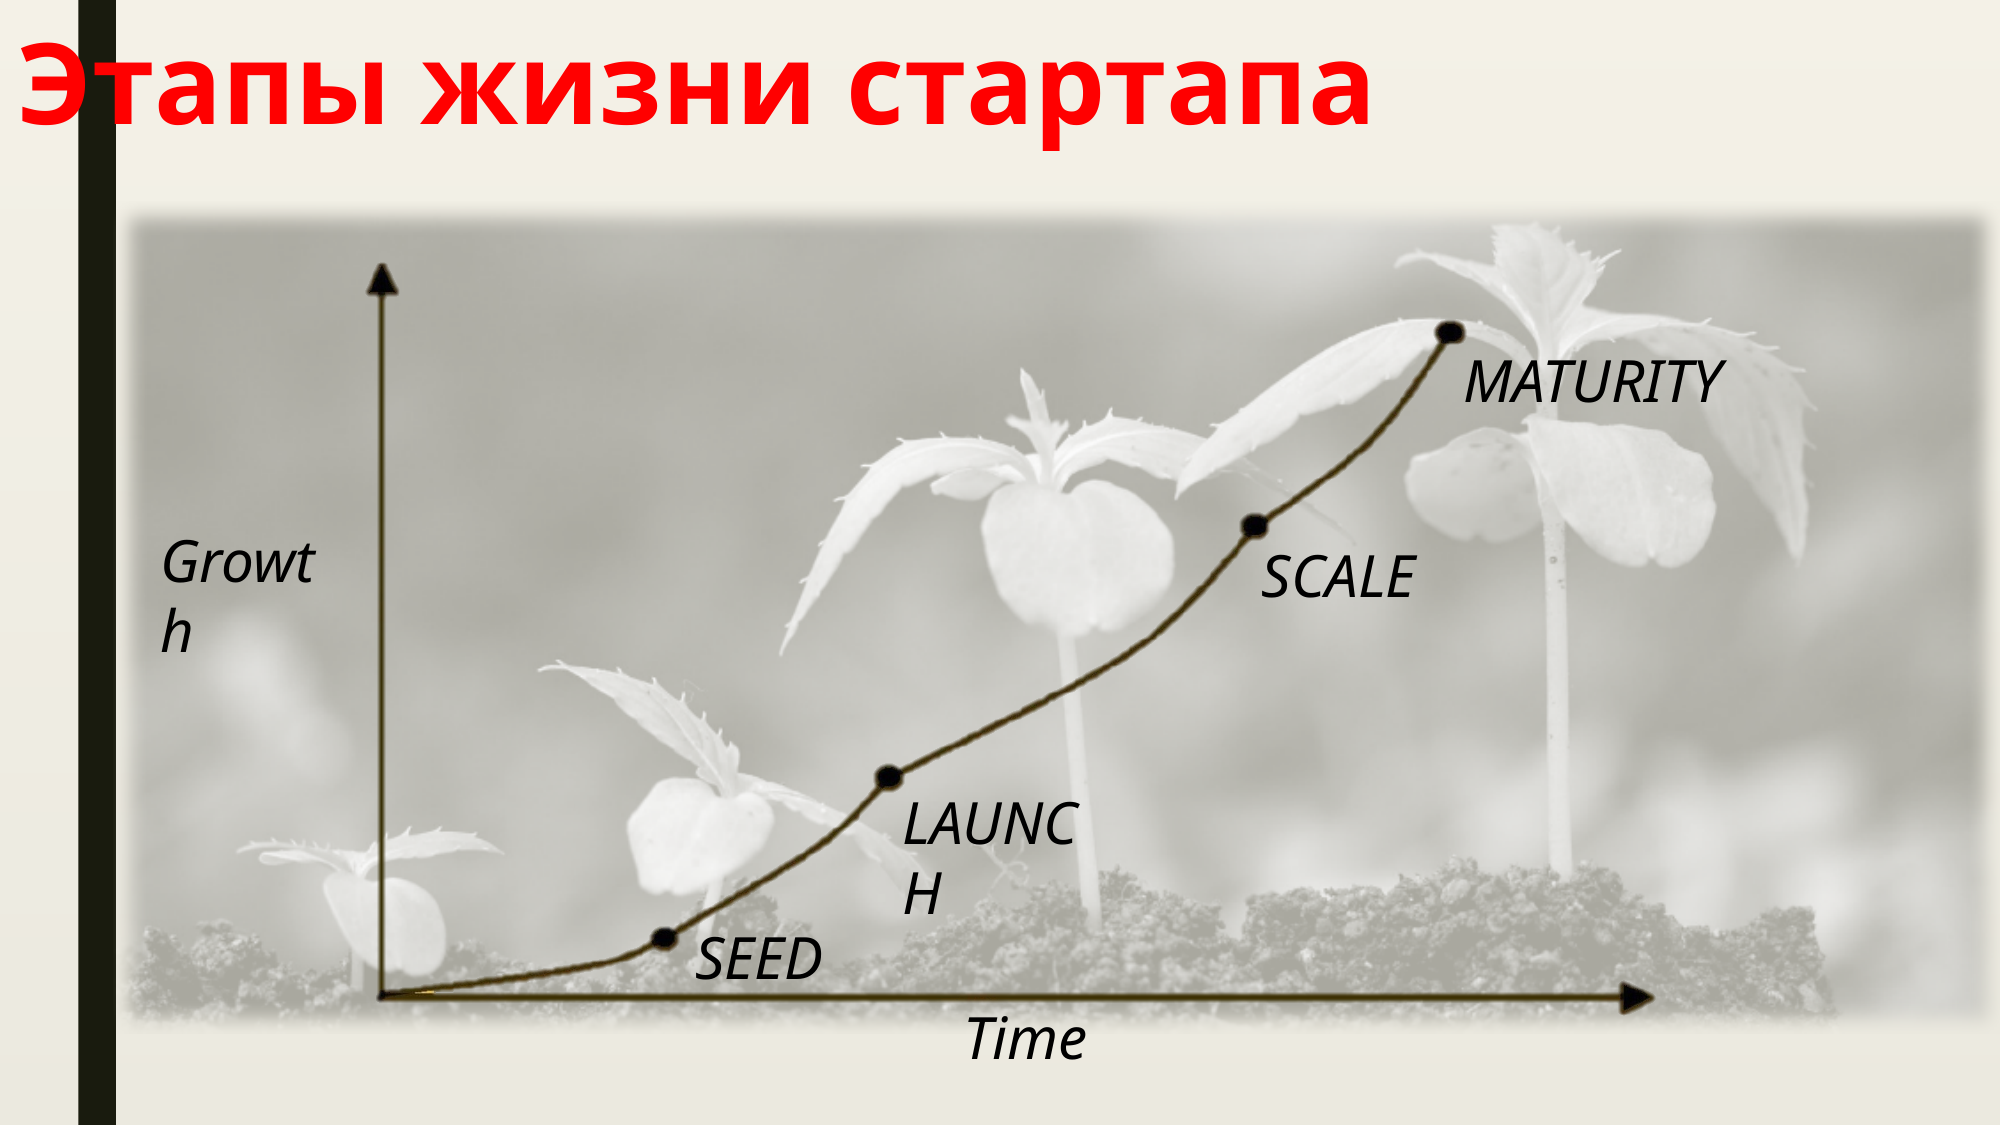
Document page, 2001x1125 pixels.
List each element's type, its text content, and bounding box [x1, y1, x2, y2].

picture [113, 156, 2000, 1080]
text_box Этапы жизни стартапа [2, 4, 1392, 155]
